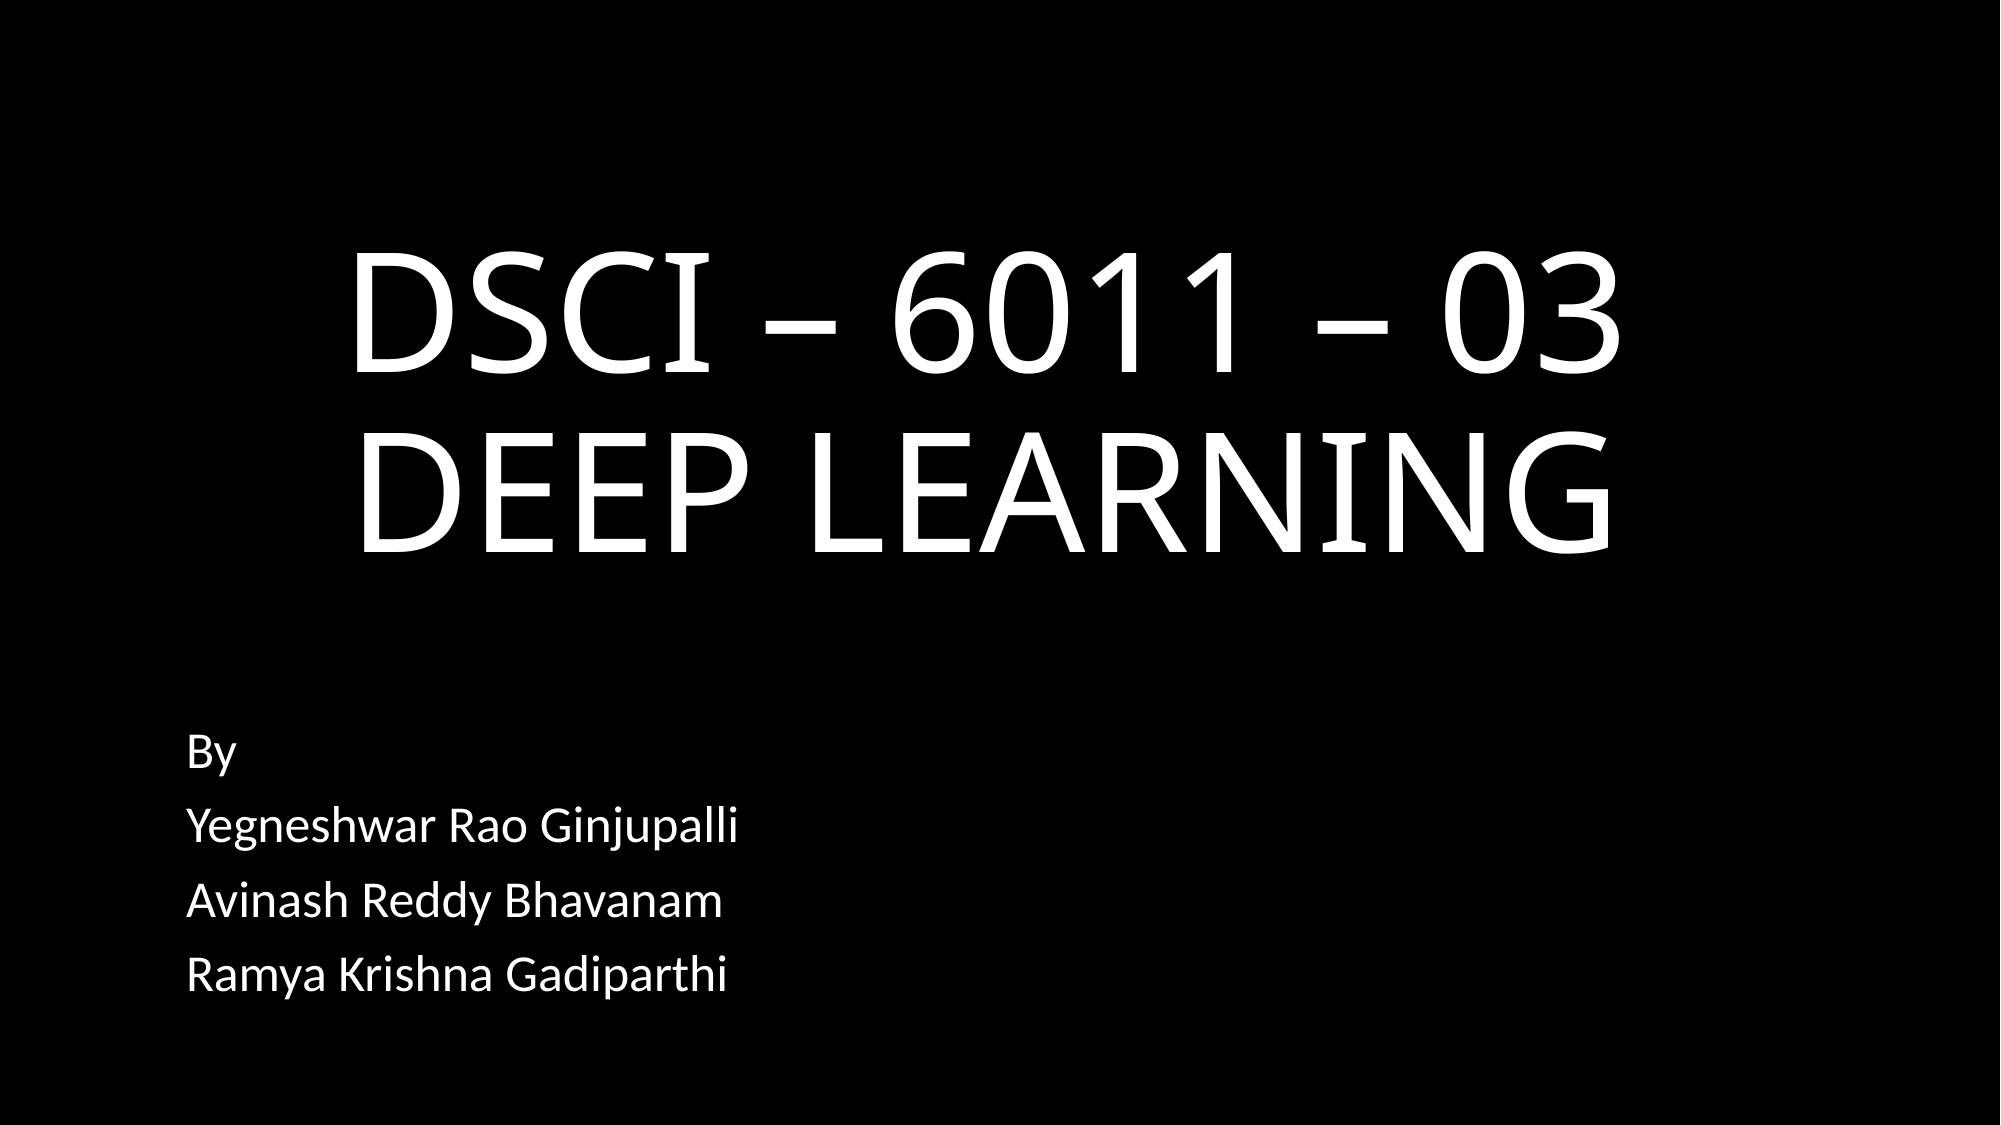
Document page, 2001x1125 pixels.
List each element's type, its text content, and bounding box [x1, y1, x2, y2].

list By Yegneshwar Rao Ginjupalli Avinash Reddy Bhavanam Ramya Krishna Gadiparthi [170, 716, 1863, 1014]
title DSCI – 6011 – 03 DEEP LEARNING [123, 184, 1848, 633]
